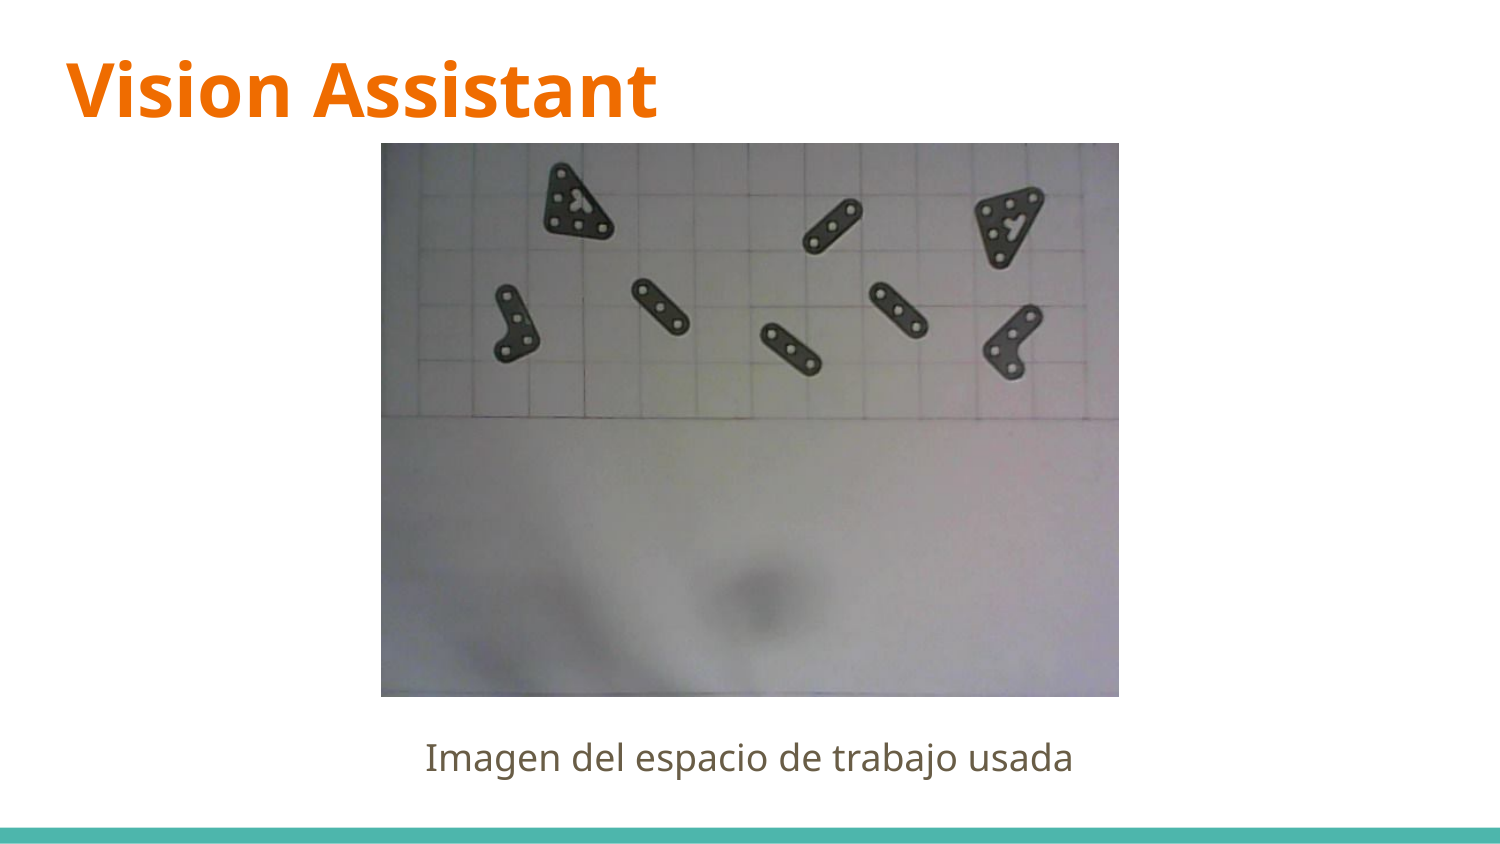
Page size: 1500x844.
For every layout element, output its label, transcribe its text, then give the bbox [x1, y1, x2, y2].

list Imagen del espacio de trabajo usada [51, 711, 1449, 788]
picture [380, 142, 1120, 697]
title Vision Assistant [51, 27, 1449, 144]
